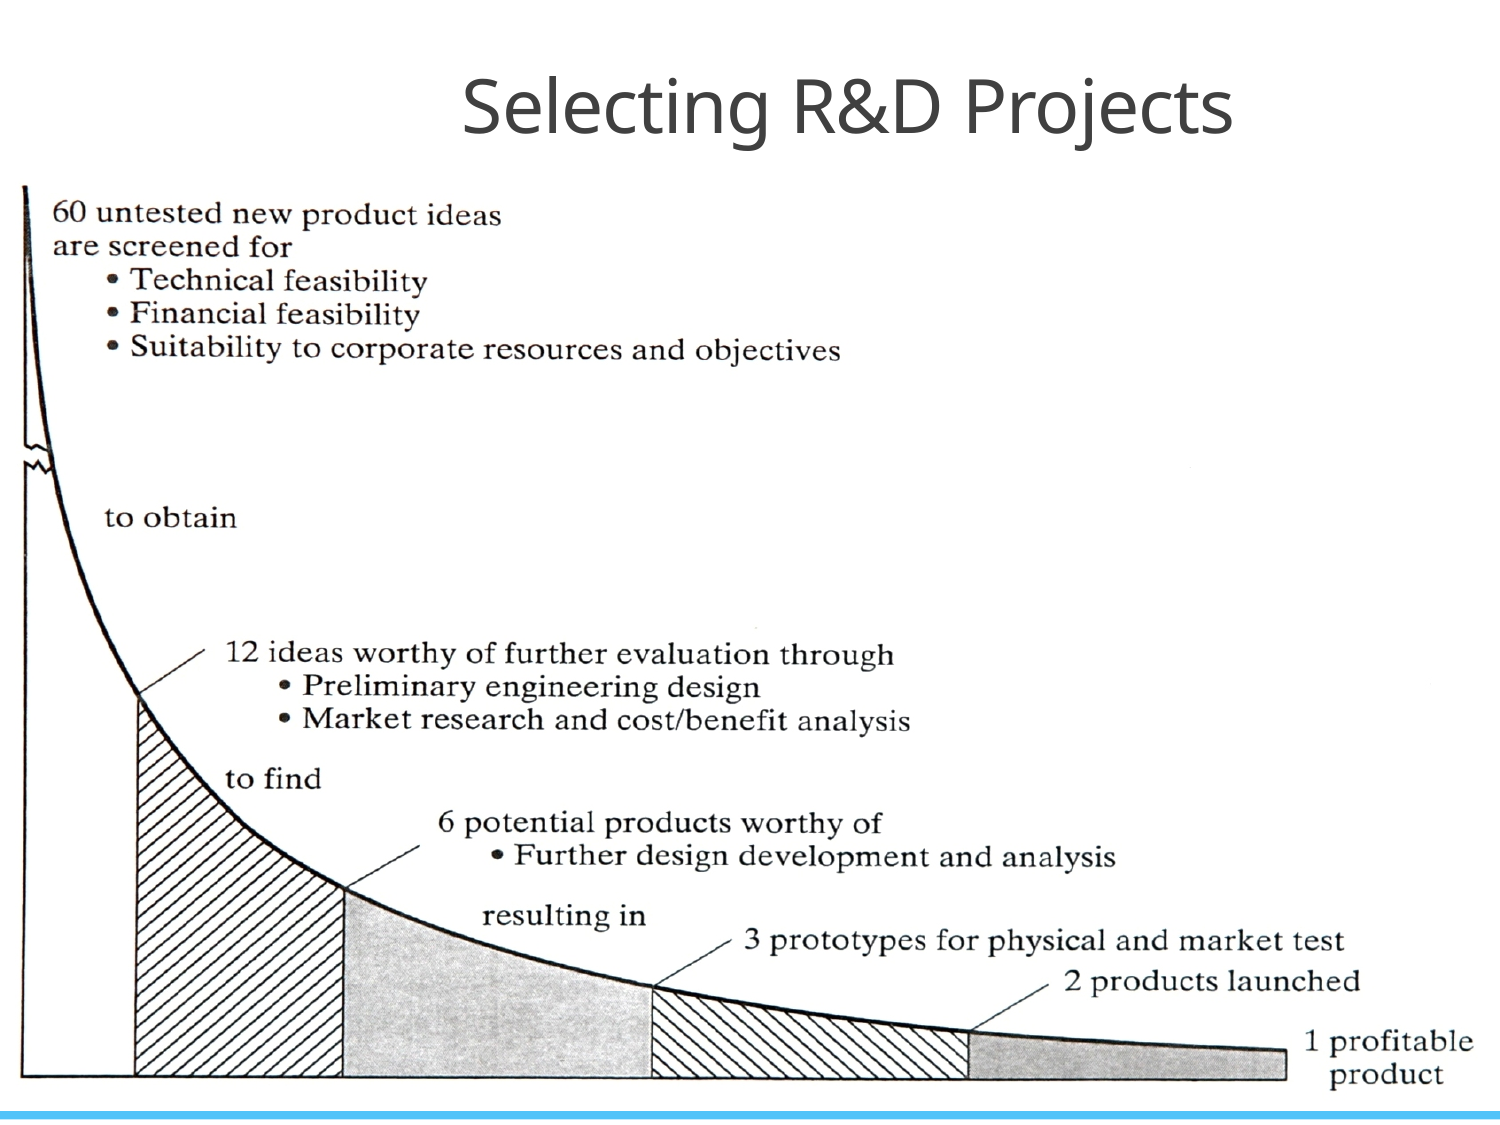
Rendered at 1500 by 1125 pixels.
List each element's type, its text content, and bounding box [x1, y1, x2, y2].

title Selecting R&D Projects [197, 45, 1500, 154]
picture [0, 156, 1500, 1112]
